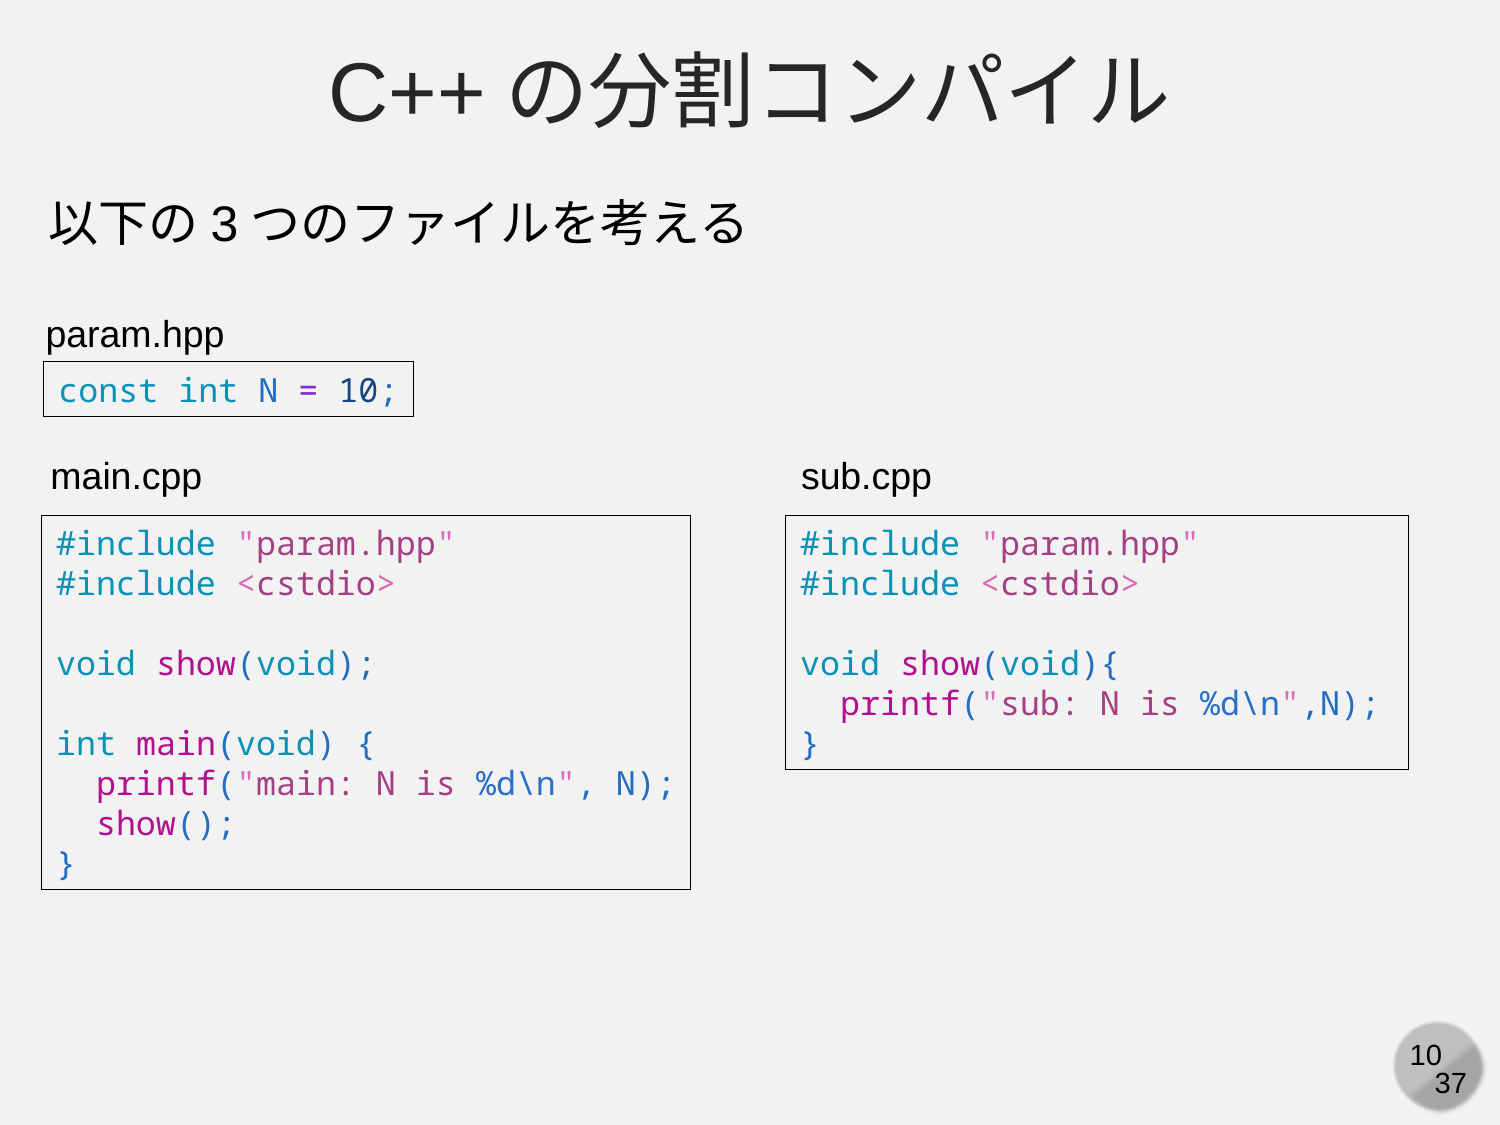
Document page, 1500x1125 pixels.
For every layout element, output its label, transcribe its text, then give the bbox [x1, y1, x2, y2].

text_box const int N = 10; [43, 361, 414, 417]
text_box 以下の3つのファイルを考える [33, 184, 764, 260]
text_box param.hpp [30, 302, 240, 363]
list C++の分割コンパイル [0, 31, 1500, 155]
text_box sub.cpp [786, 444, 948, 505]
text_box #include "param.hpp" #include <cstdio> void show(void); int main(void) { printf("main: N is %d\n", N); show(); } [41, 515, 691, 890]
text_box #include "param.hpp" #include <cstdio> void show(void){ printf("sub: N is %d\n",N); } [785, 515, 1409, 770]
text_box main.cpp [35, 444, 218, 505]
